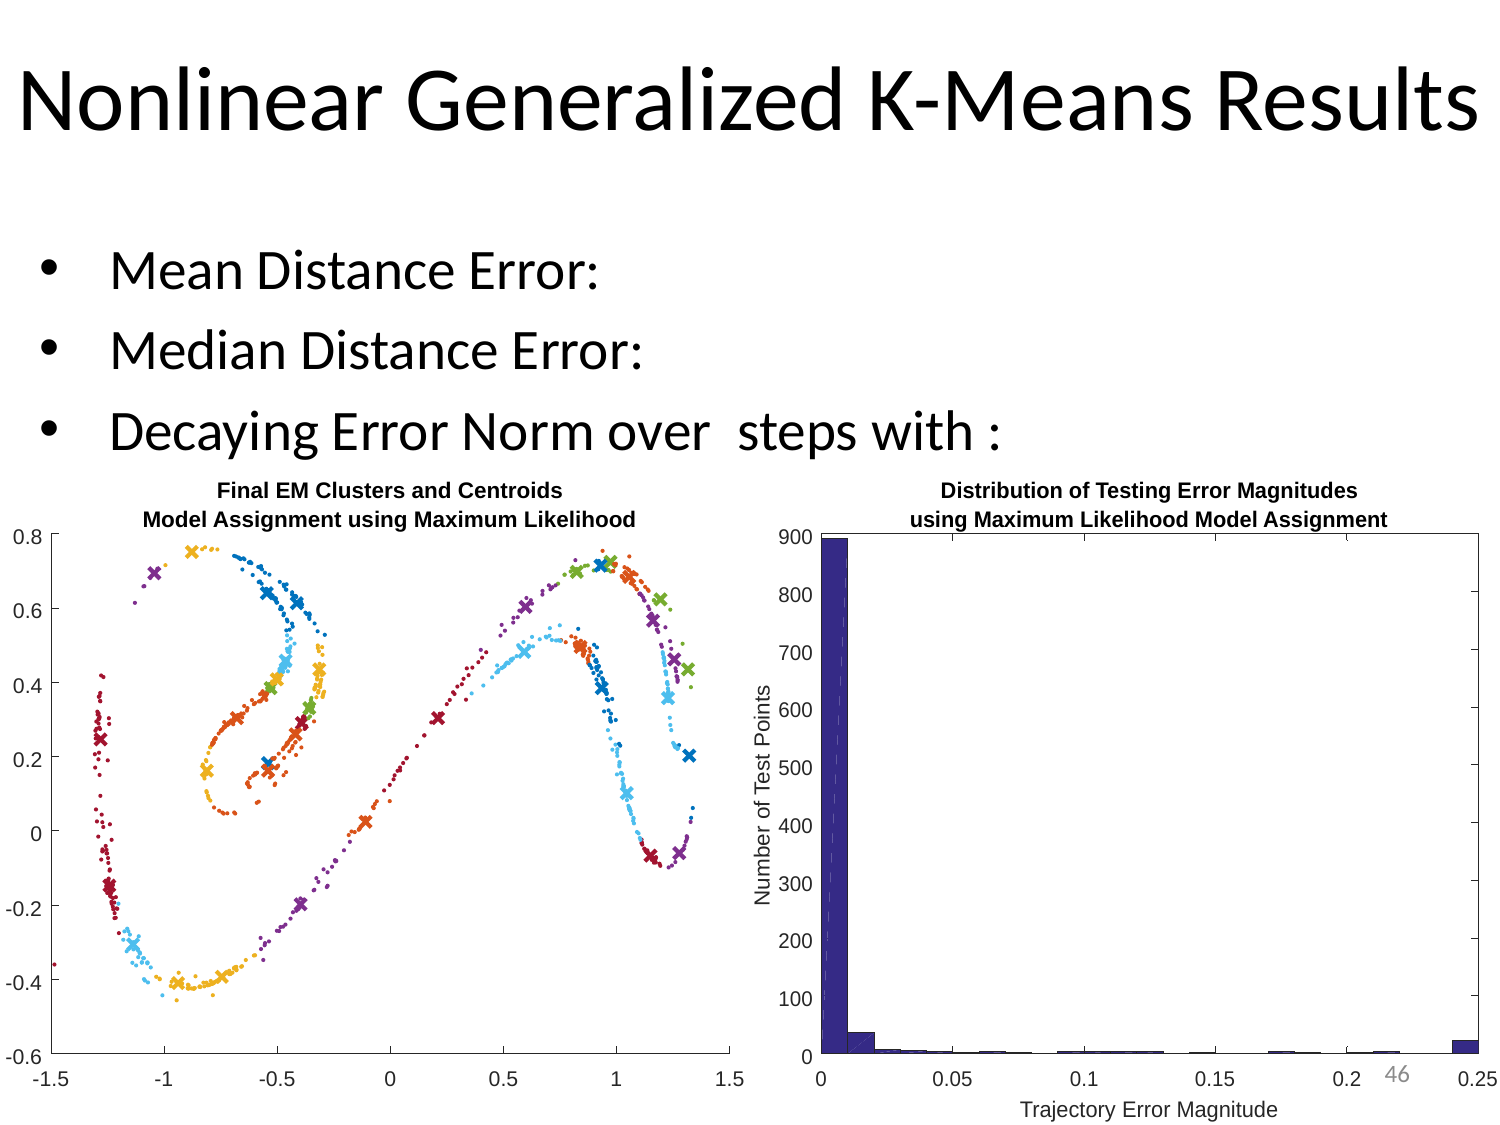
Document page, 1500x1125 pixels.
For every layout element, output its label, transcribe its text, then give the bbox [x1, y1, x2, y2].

title Nonlinear Generalized K-Means Results [0, 0, 1500, 188]
picture [0, 469, 1500, 1125]
